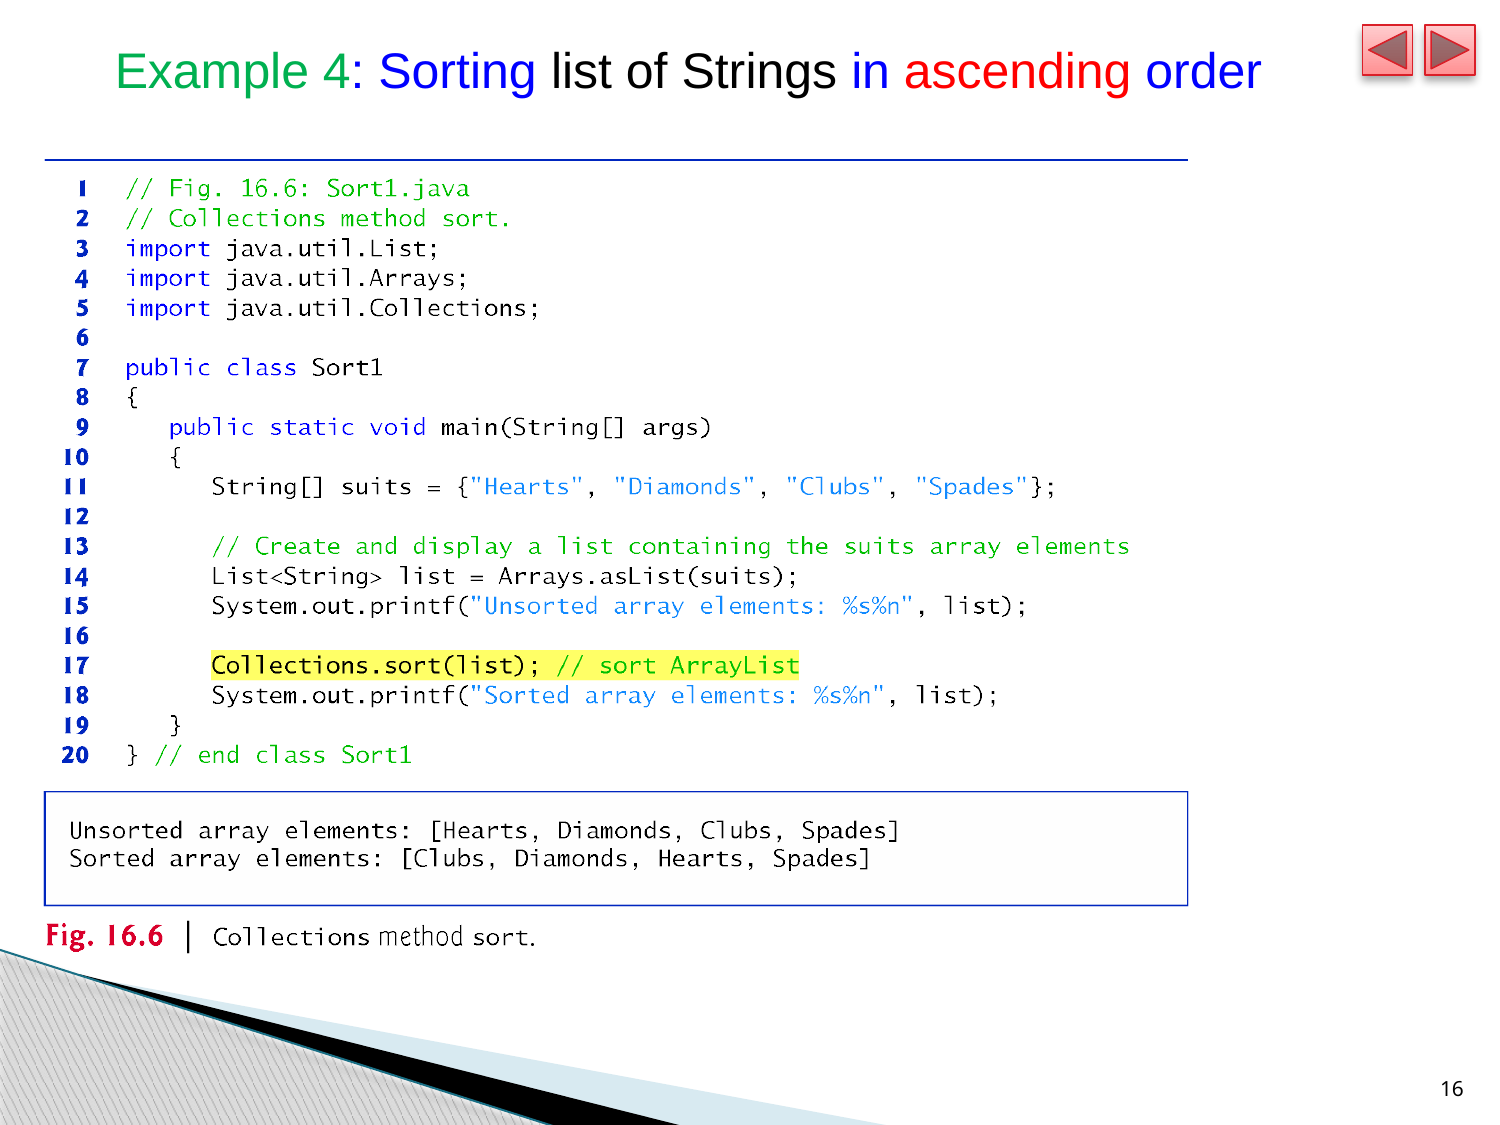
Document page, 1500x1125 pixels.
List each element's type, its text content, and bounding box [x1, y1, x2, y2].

picture [0, 106, 1500, 1018]
slide_number 16 [1418, 1051, 1479, 1112]
text_box Example 4: Sorting list of Strings in ascending order [99, 31, 1325, 106]
